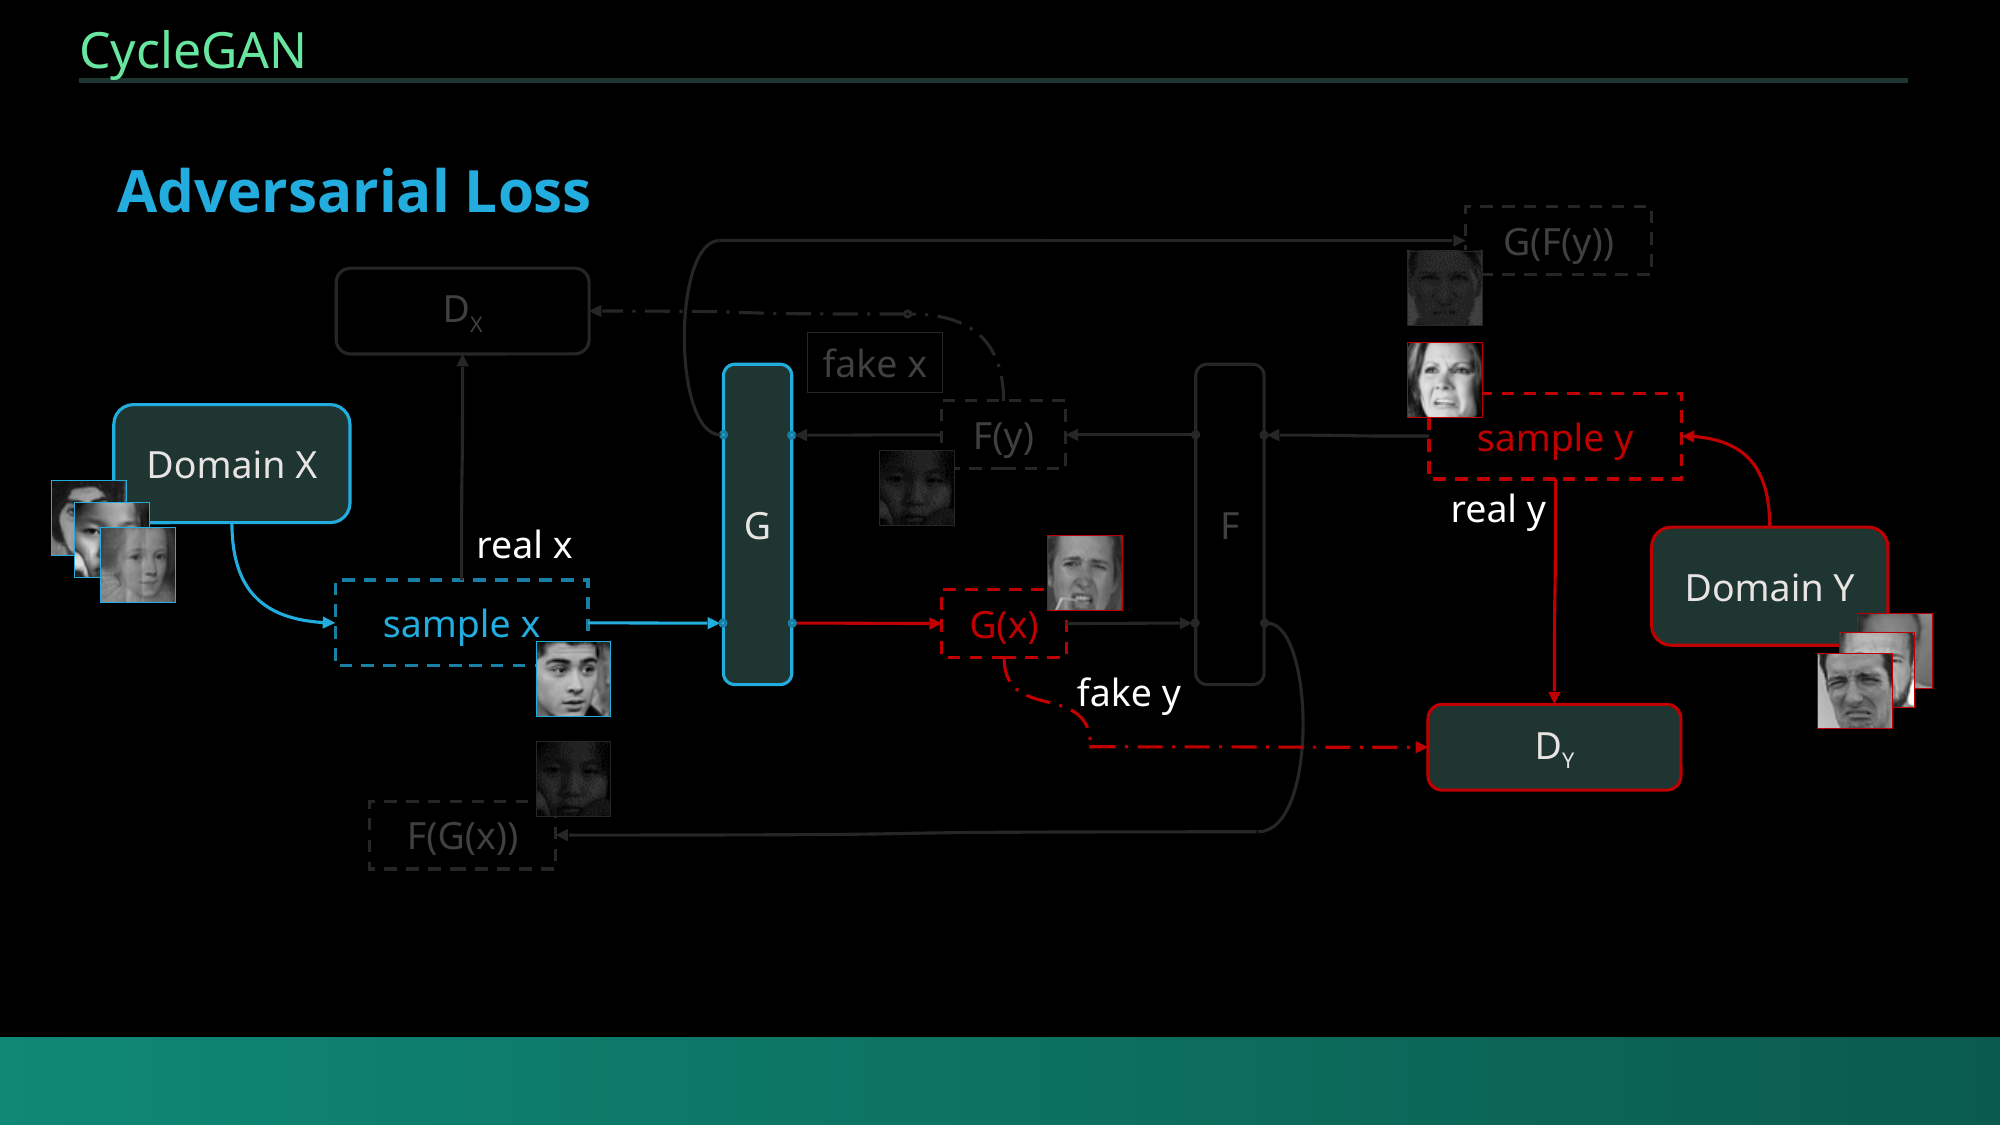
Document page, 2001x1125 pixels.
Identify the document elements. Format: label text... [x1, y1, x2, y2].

text_box fake y [1093, 661, 1197, 722]
text_box Domain X [112, 403, 352, 524]
text_box F(G(x)) [369, 800, 557, 870]
text_box DX [335, 267, 591, 356]
picture [1816, 613, 1933, 729]
text_box F(y) [940, 400, 1067, 470]
picture [51, 480, 176, 603]
picture [1407, 342, 1483, 418]
picture [1047, 535, 1123, 611]
text_box CycleGAN [64, 10, 1065, 86]
picture [1407, 250, 1483, 326]
text_box G(F(y)) [1465, 206, 1653, 276]
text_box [913, 310, 1001, 404]
text_box Adversarial Loss [102, 146, 649, 232]
text_box DY [1426, 703, 1682, 792]
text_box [1002, 658, 1093, 746]
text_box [1192, 364, 1268, 685]
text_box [1258, 748, 1268, 832]
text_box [1680, 437, 1772, 526]
picture [879, 450, 955, 526]
text_box real y [1435, 477, 1562, 537]
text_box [1258, 623, 1268, 746]
text_box [903, 309, 912, 319]
picture [535, 741, 611, 817]
text_box sample x [334, 579, 589, 667]
text_box fake x [807, 332, 913, 393]
text_box Domain Y [1650, 526, 1889, 647]
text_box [233, 521, 334, 625]
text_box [719, 364, 796, 685]
text_box real x [461, 514, 588, 574]
text_box [0, 1036, 2000, 1125]
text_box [555, 831, 1259, 836]
text_box G(x) [941, 589, 1067, 658]
text_box sample y [1428, 392, 1683, 480]
picture [535, 641, 611, 717]
